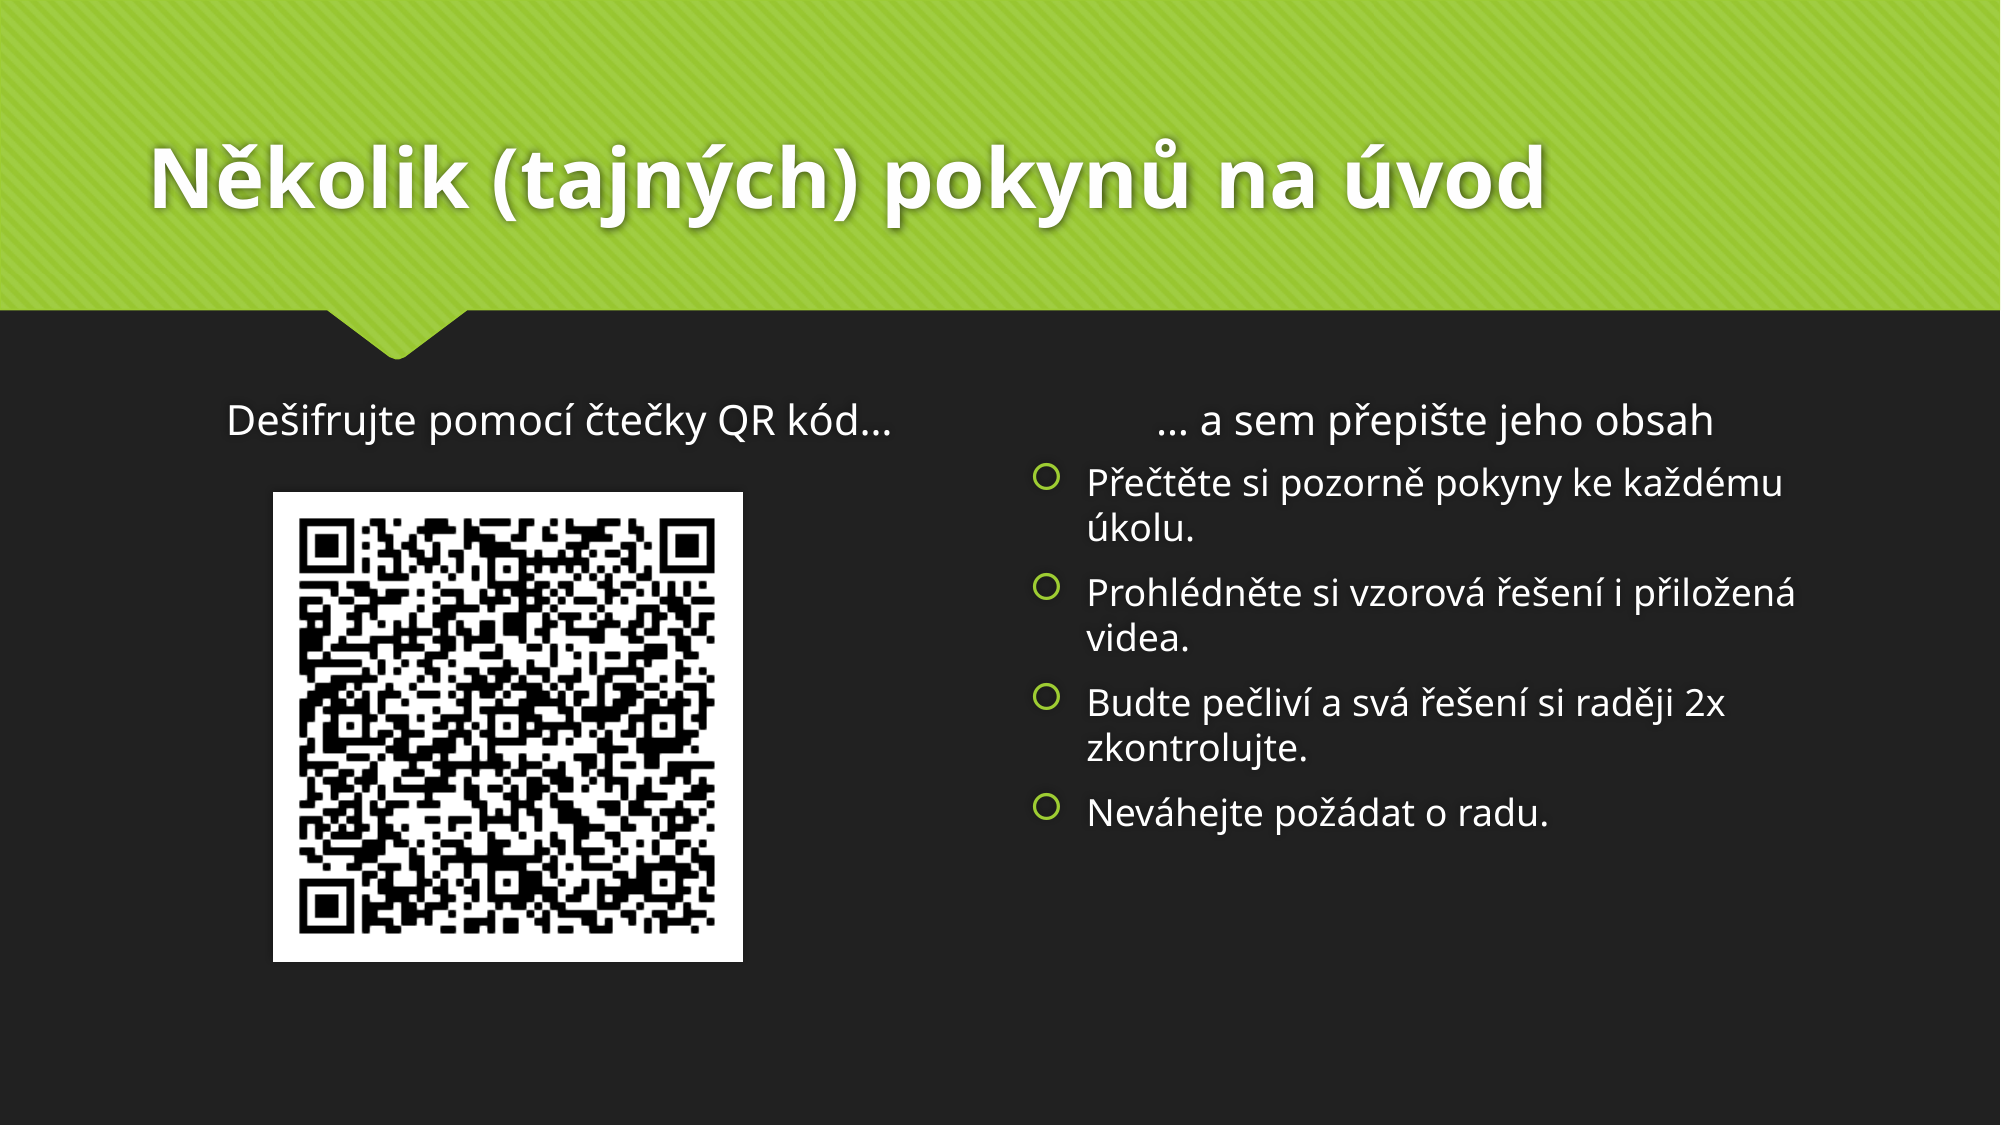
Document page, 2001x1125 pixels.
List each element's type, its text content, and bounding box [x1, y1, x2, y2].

list … a sem přepište jeho obsah [1014, 356, 1868, 445]
list Dešifrujte pomocí čtečky QR kód… [133, 356, 985, 452]
title Několik (tajných) pokynů na úvod [132, 73, 1868, 233]
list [273, 492, 743, 962]
list Přečtěte si pozorně pokyny ke každému úkolu. Prohlédněte si vzorová řešení i přiložená videa. Budte pečliví a svá řešení si raději 2x zkontrolujte. Neváhejte požádat o radu. [1014, 451, 1868, 962]
